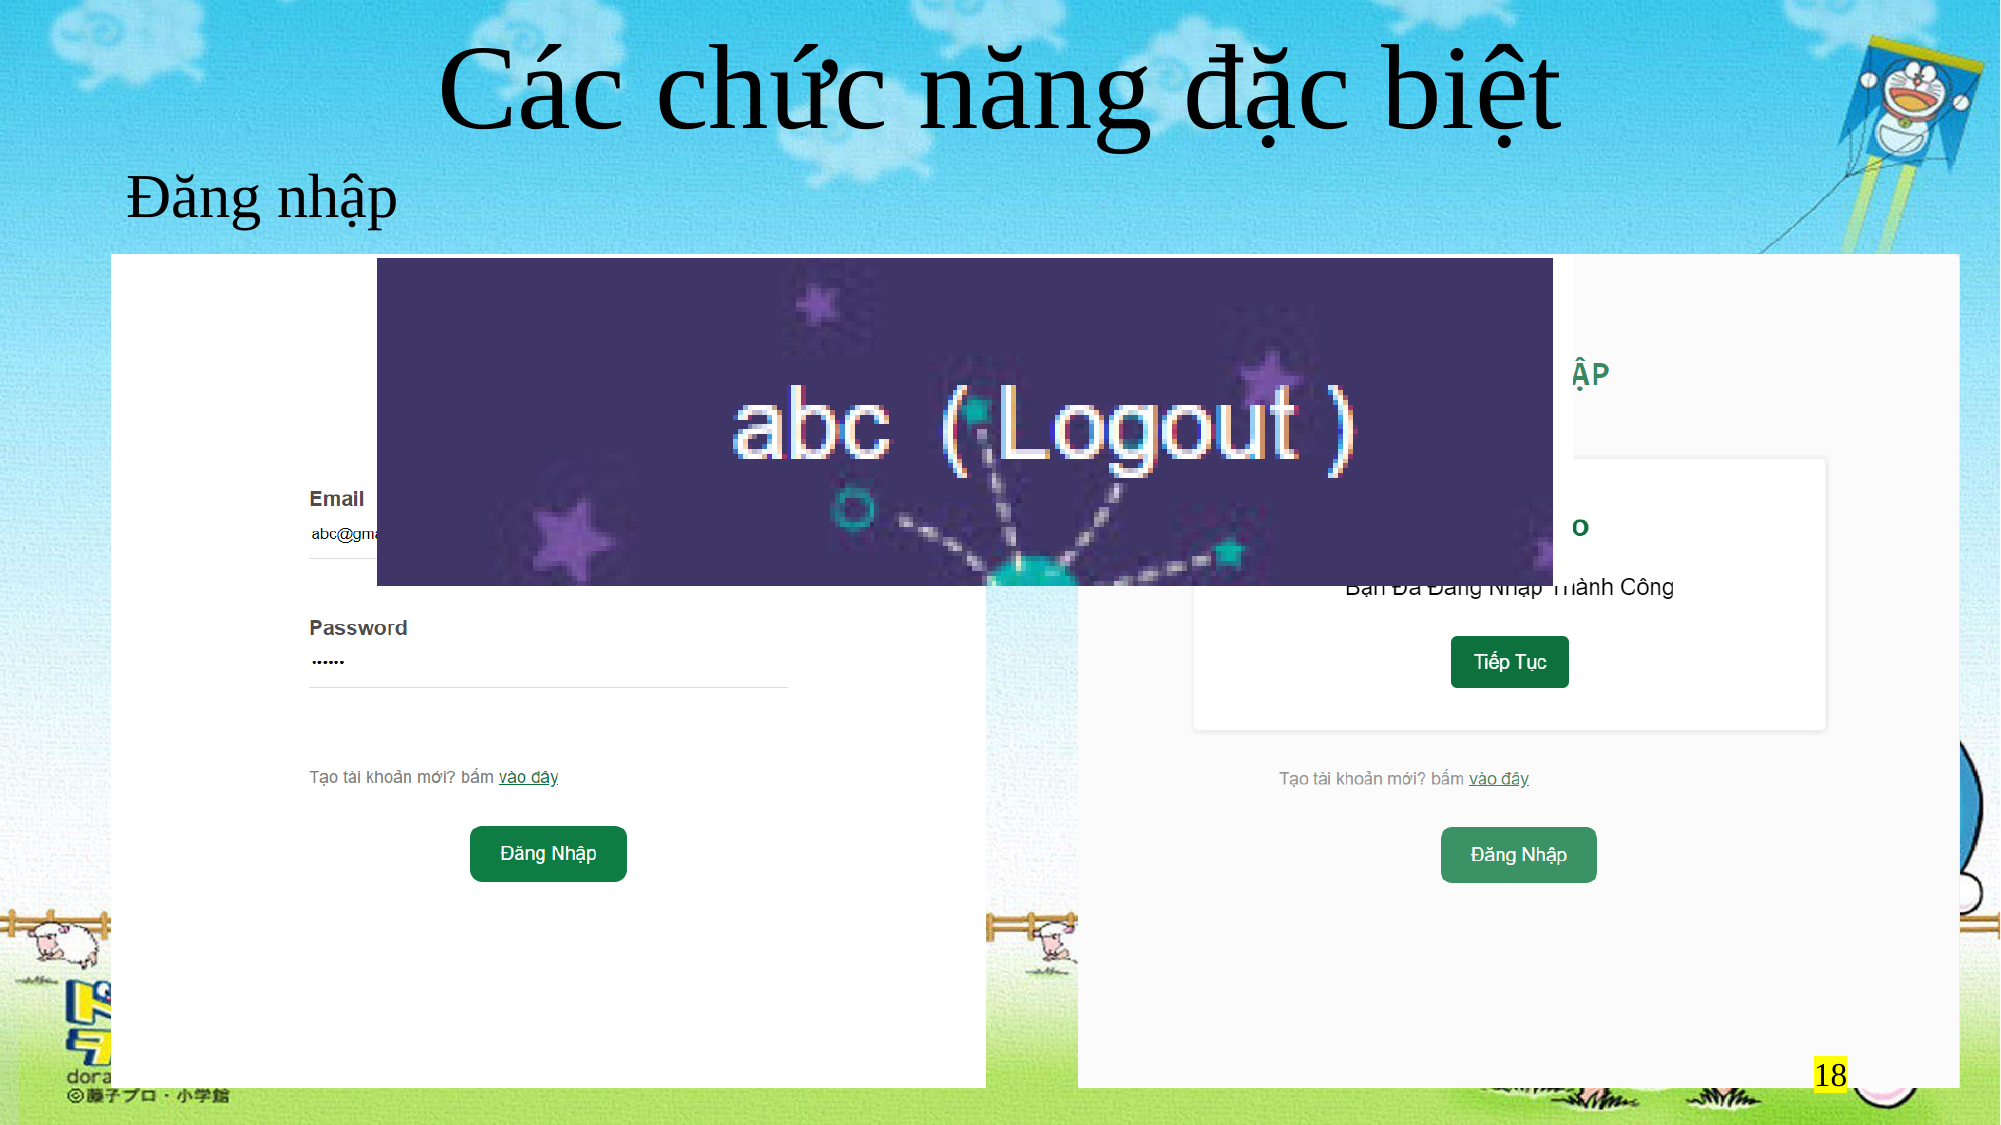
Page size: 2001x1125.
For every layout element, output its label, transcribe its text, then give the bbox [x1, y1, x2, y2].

slide_number 18 [1412, 1088, 1863, 1103]
picture [0, 0, 2001, 1125]
text_box Đăng nhập [111, 147, 975, 238]
text_box Các chức năng đặc biệt [0, 0, 2000, 160]
